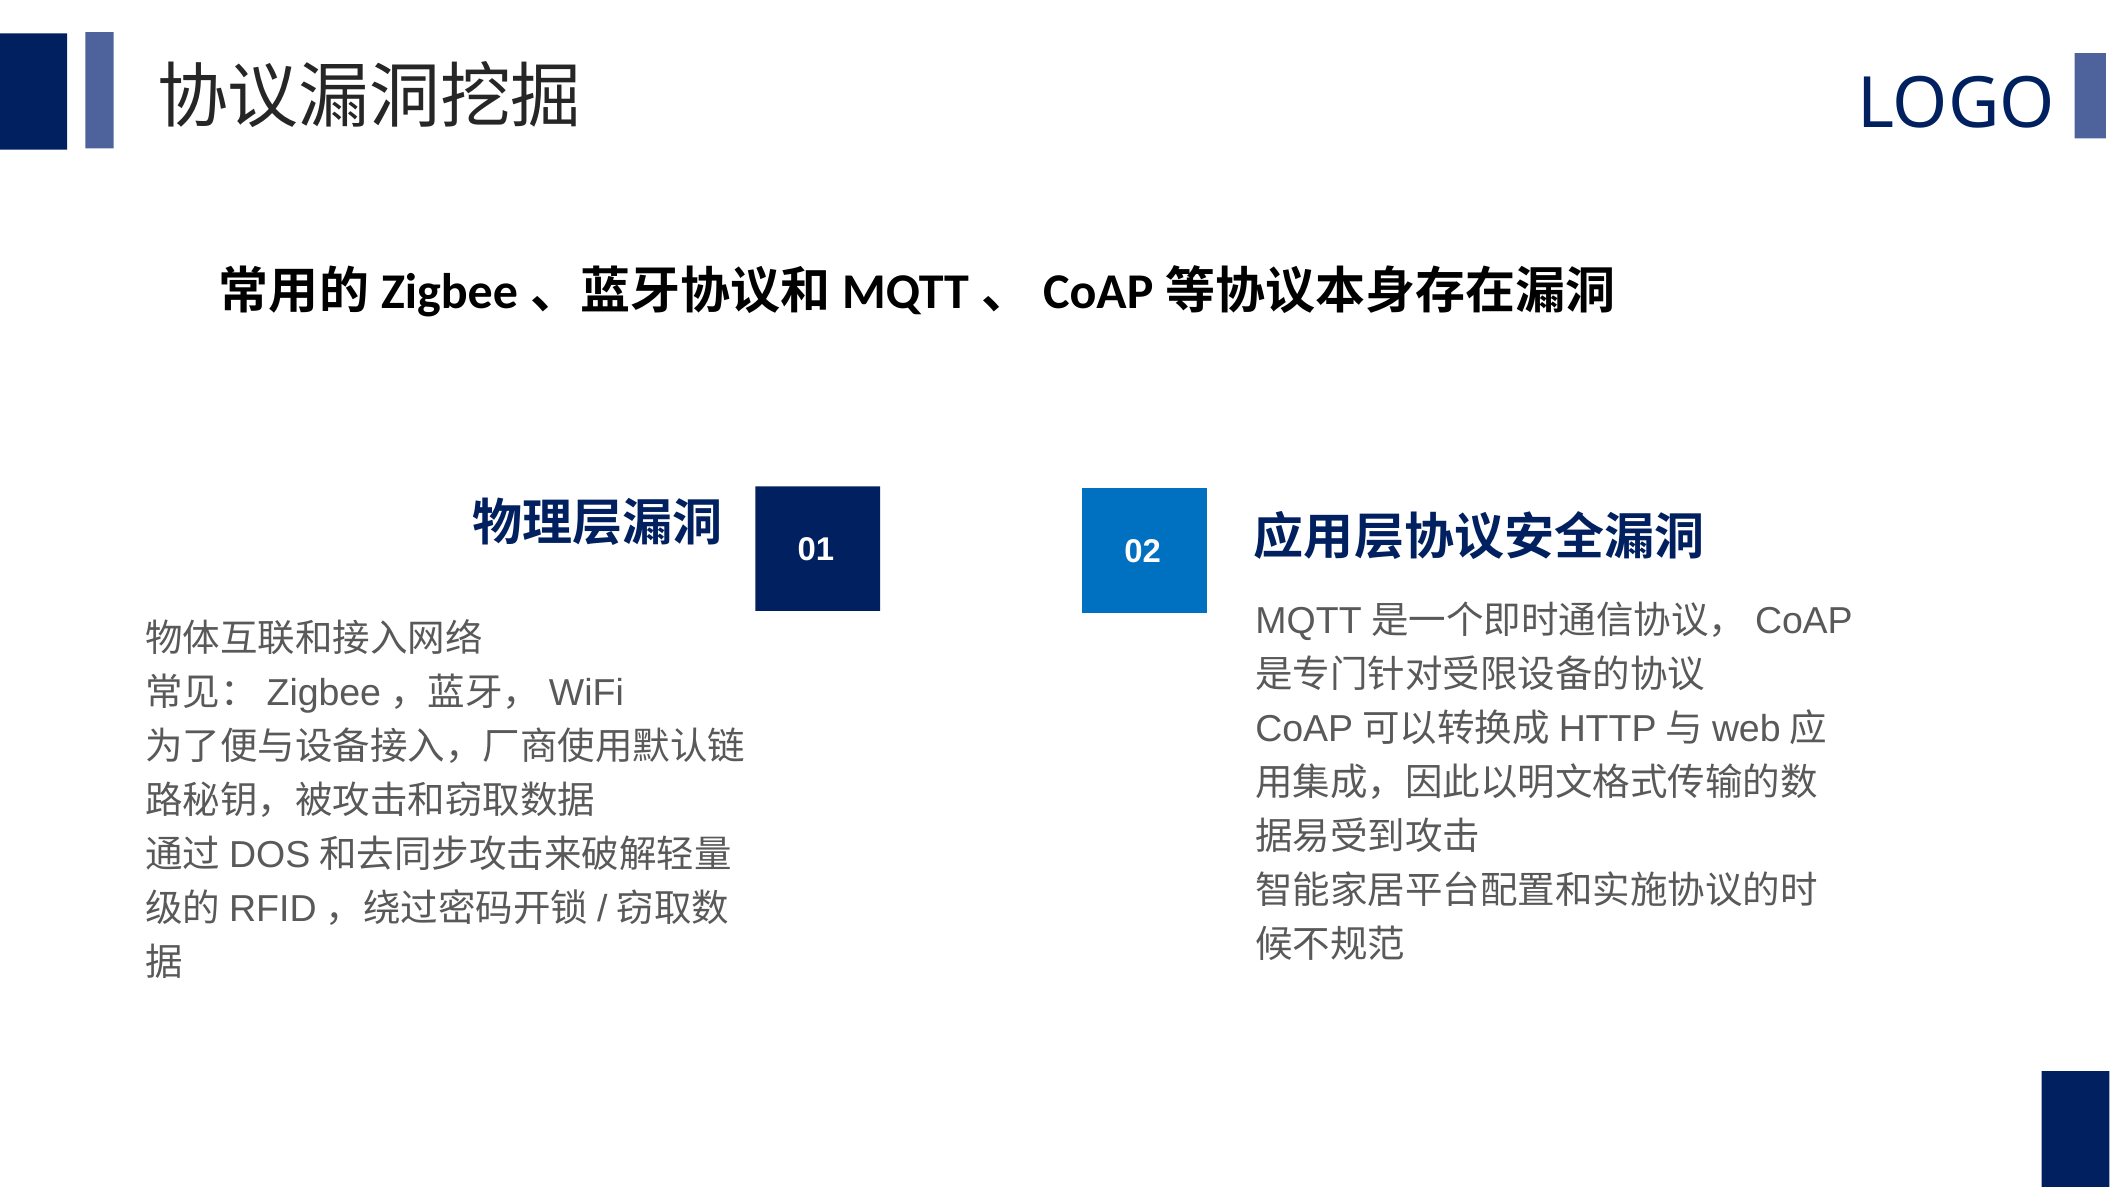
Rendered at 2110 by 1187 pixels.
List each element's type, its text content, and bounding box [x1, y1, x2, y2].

text_box 应用层协议安全漏洞 [1254, 475, 1773, 576]
text_box MQTT是一个即时通信协议，CoAP是专门针对受限设备的协议 CoAP可以转换成HTTP与web应用集成，因此以明文格式传输的数据易受到攻击 智能家居平台配置和实施协议的时候不规范 [1255, 587, 1855, 972]
text_box 物理层漏洞 [263, 461, 723, 504]
text_box 协议漏洞挖掘 [141, 43, 1127, 144]
text_box 物体互联和接入网络 常见：Zigbee，蓝牙，WiFi 为了便与设备接入，厂商使用默认链路秘钥，被攻击和窃取数据 通过DOS和去同步攻击来破解轻量级的RFID，绕过密码开锁/窃取数据 [145, 605, 749, 1019]
text_box 02 [1092, 503, 1193, 588]
text_box 常用的Zigbee、蓝牙协议和MQTT、CoAP等协议本身存在漏洞 [204, 250, 1925, 326]
text_box 01 [765, 502, 867, 586]
text_box [754, 485, 881, 612]
text_box [1081, 487, 1208, 614]
